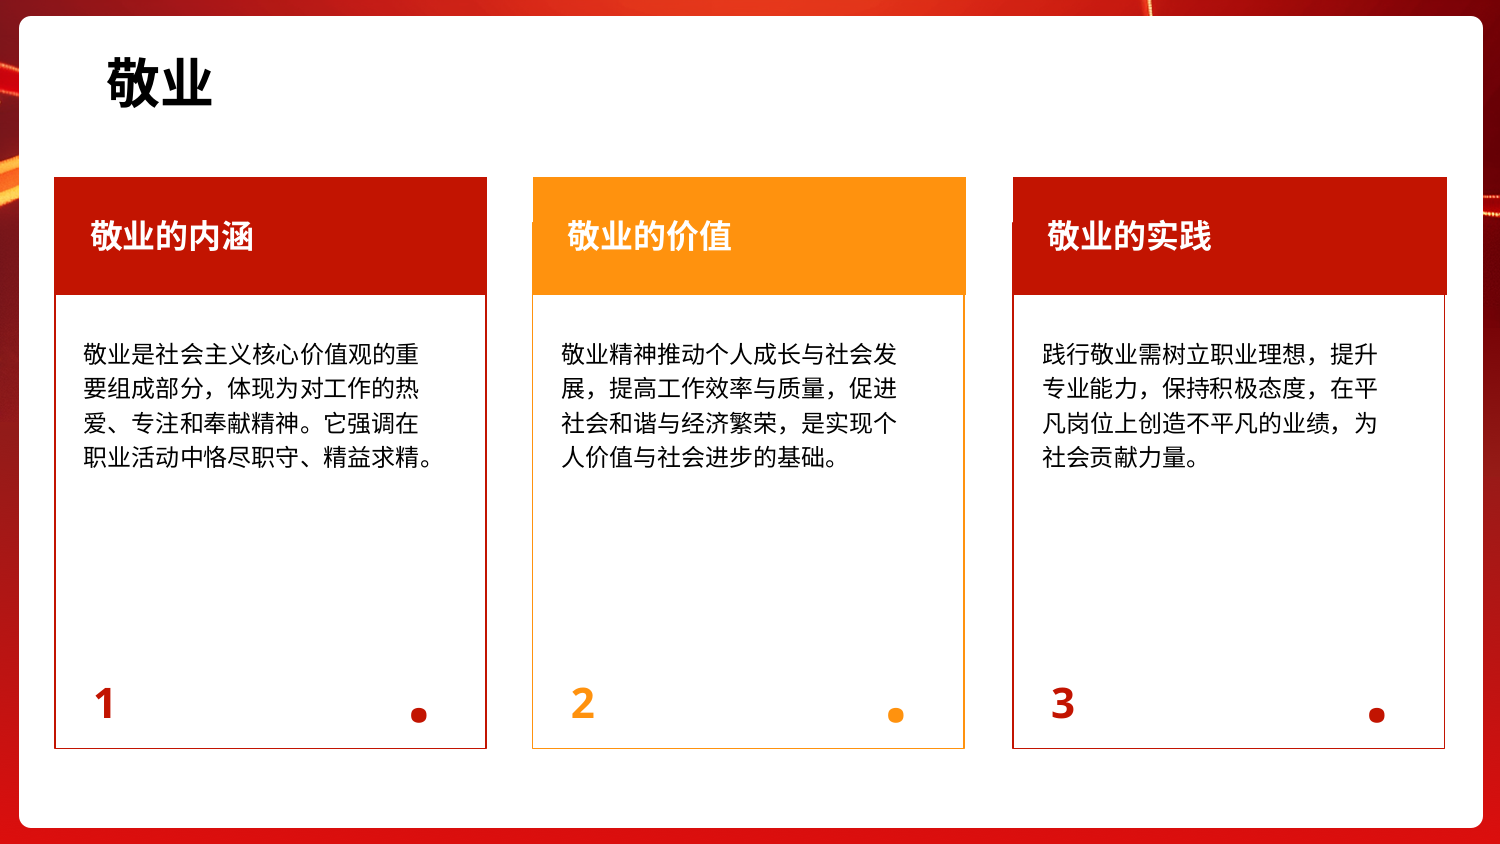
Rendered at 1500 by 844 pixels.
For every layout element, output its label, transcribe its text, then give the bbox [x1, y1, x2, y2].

text_box 2 [532, 651, 633, 743]
text_box [532, 295, 964, 749]
text_box [1013, 295, 1445, 749]
text_box 敬业 [91, 21, 1252, 130]
text_box 敬业的价值 [552, 204, 959, 267]
text_box · [858, 620, 935, 745]
picture [0, 0, 1500, 844]
text_box 1 [54, 651, 156, 743]
text_box [53, 176, 488, 295]
text_box 3 [1012, 651, 1114, 743]
text_box 敬业的实践 [1032, 204, 1435, 267]
text_box · [1339, 620, 1415, 745]
text_box 敬业是社会主义核心价值观的重要组成部分，体现为对工作的热爱、专注和奉献精神。它强调在职业活动中恪尽职守、精益求精。 [68, 318, 457, 487]
text_box · [381, 620, 457, 745]
text_box [54, 295, 487, 749]
text_box 敬业的内涵 [74, 204, 487, 267]
text_box [532, 176, 967, 295]
text_box [1013, 176, 1447, 295]
text_box 践行敬业需树立职业理想，提升专业能力，保持积极态度，在平凡岗位上创造不平凡的业绩，为社会贡献力量。 [1027, 318, 1415, 487]
text_box 敬业精神推动个人成长与社会发展，提高工作效率与质量，促进社会和谐与经济繁荣，是实现个人价值与社会进步的基础。 [546, 318, 933, 487]
